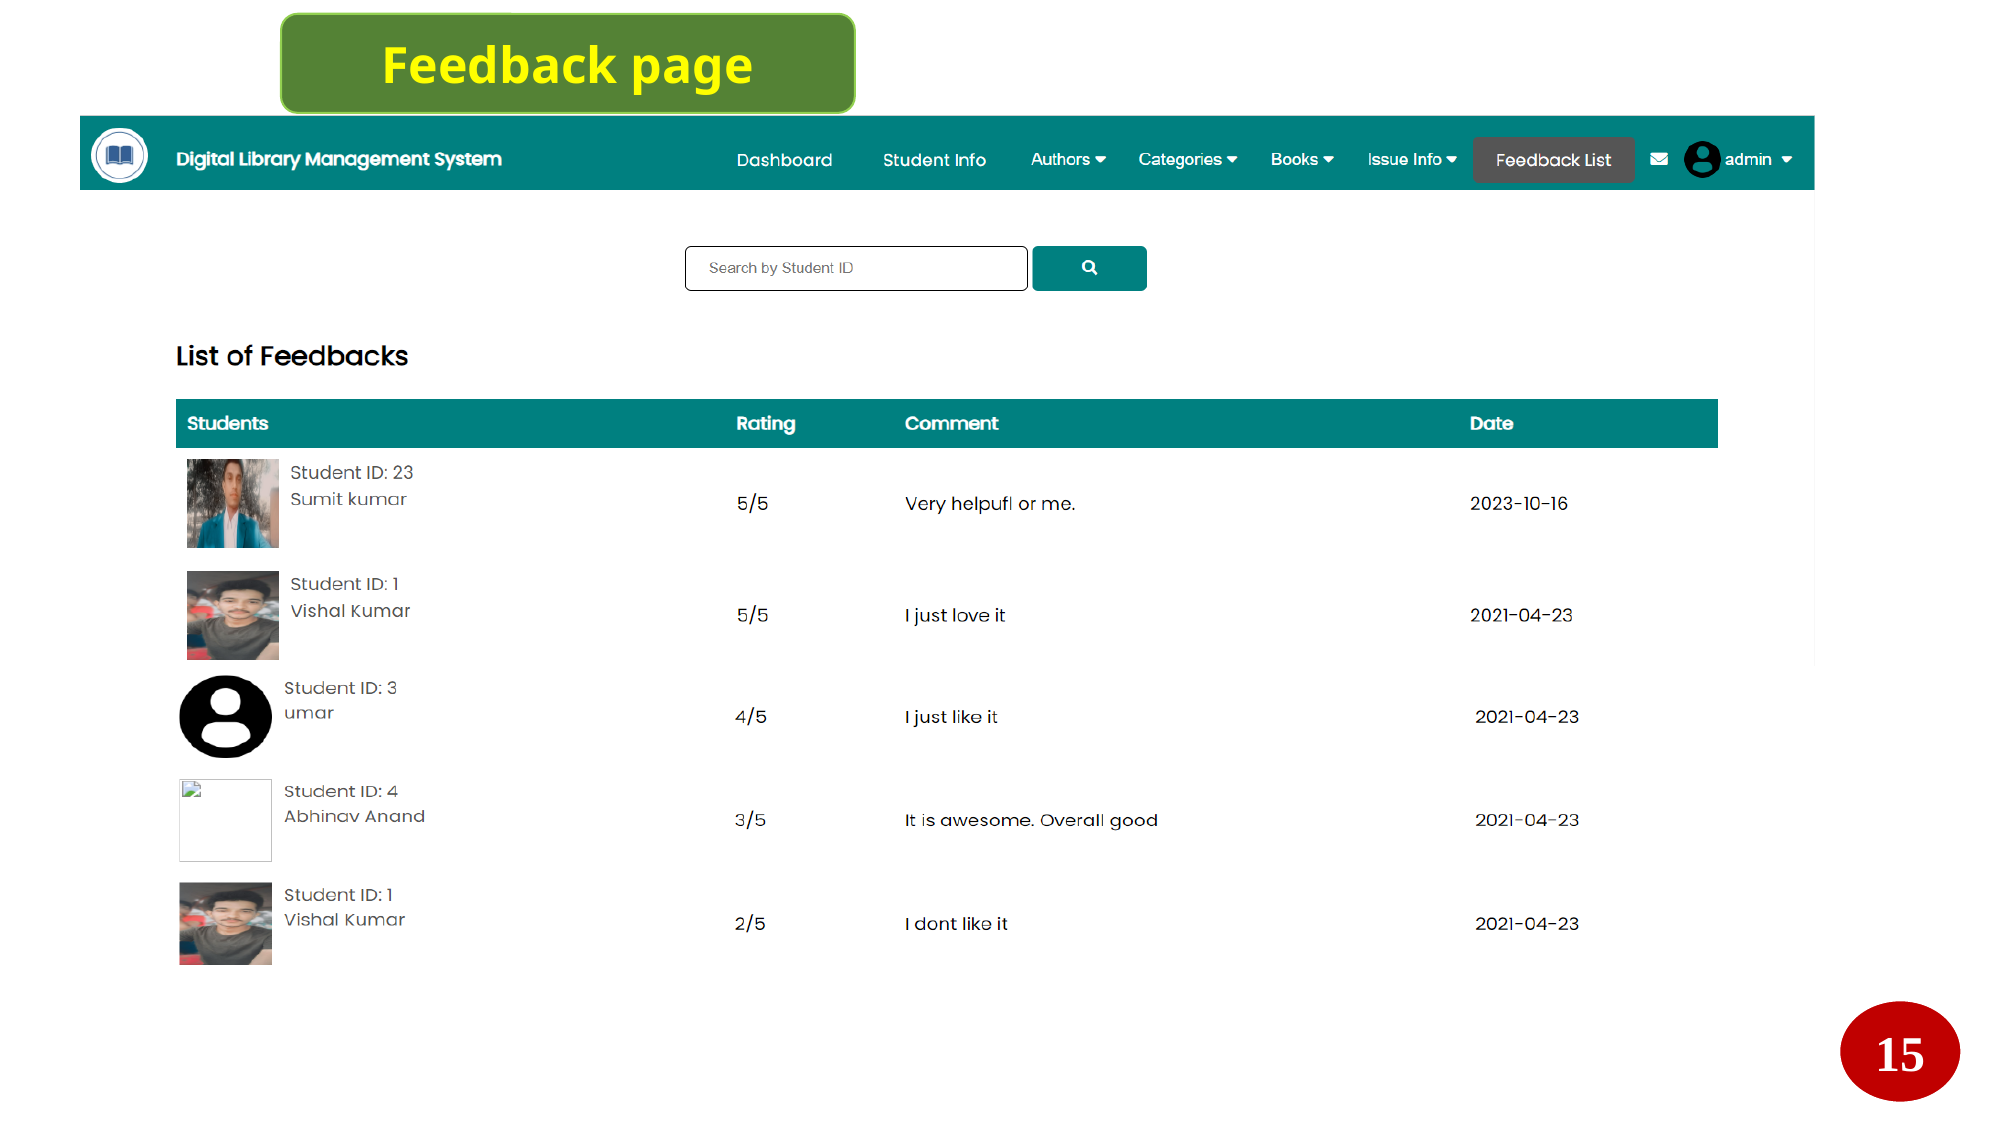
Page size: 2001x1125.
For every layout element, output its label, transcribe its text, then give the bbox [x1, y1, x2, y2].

text_box 15 [1836, 997, 1964, 1106]
text_box Feedback page [279, 12, 856, 112]
picture [72, 112, 1822, 1013]
